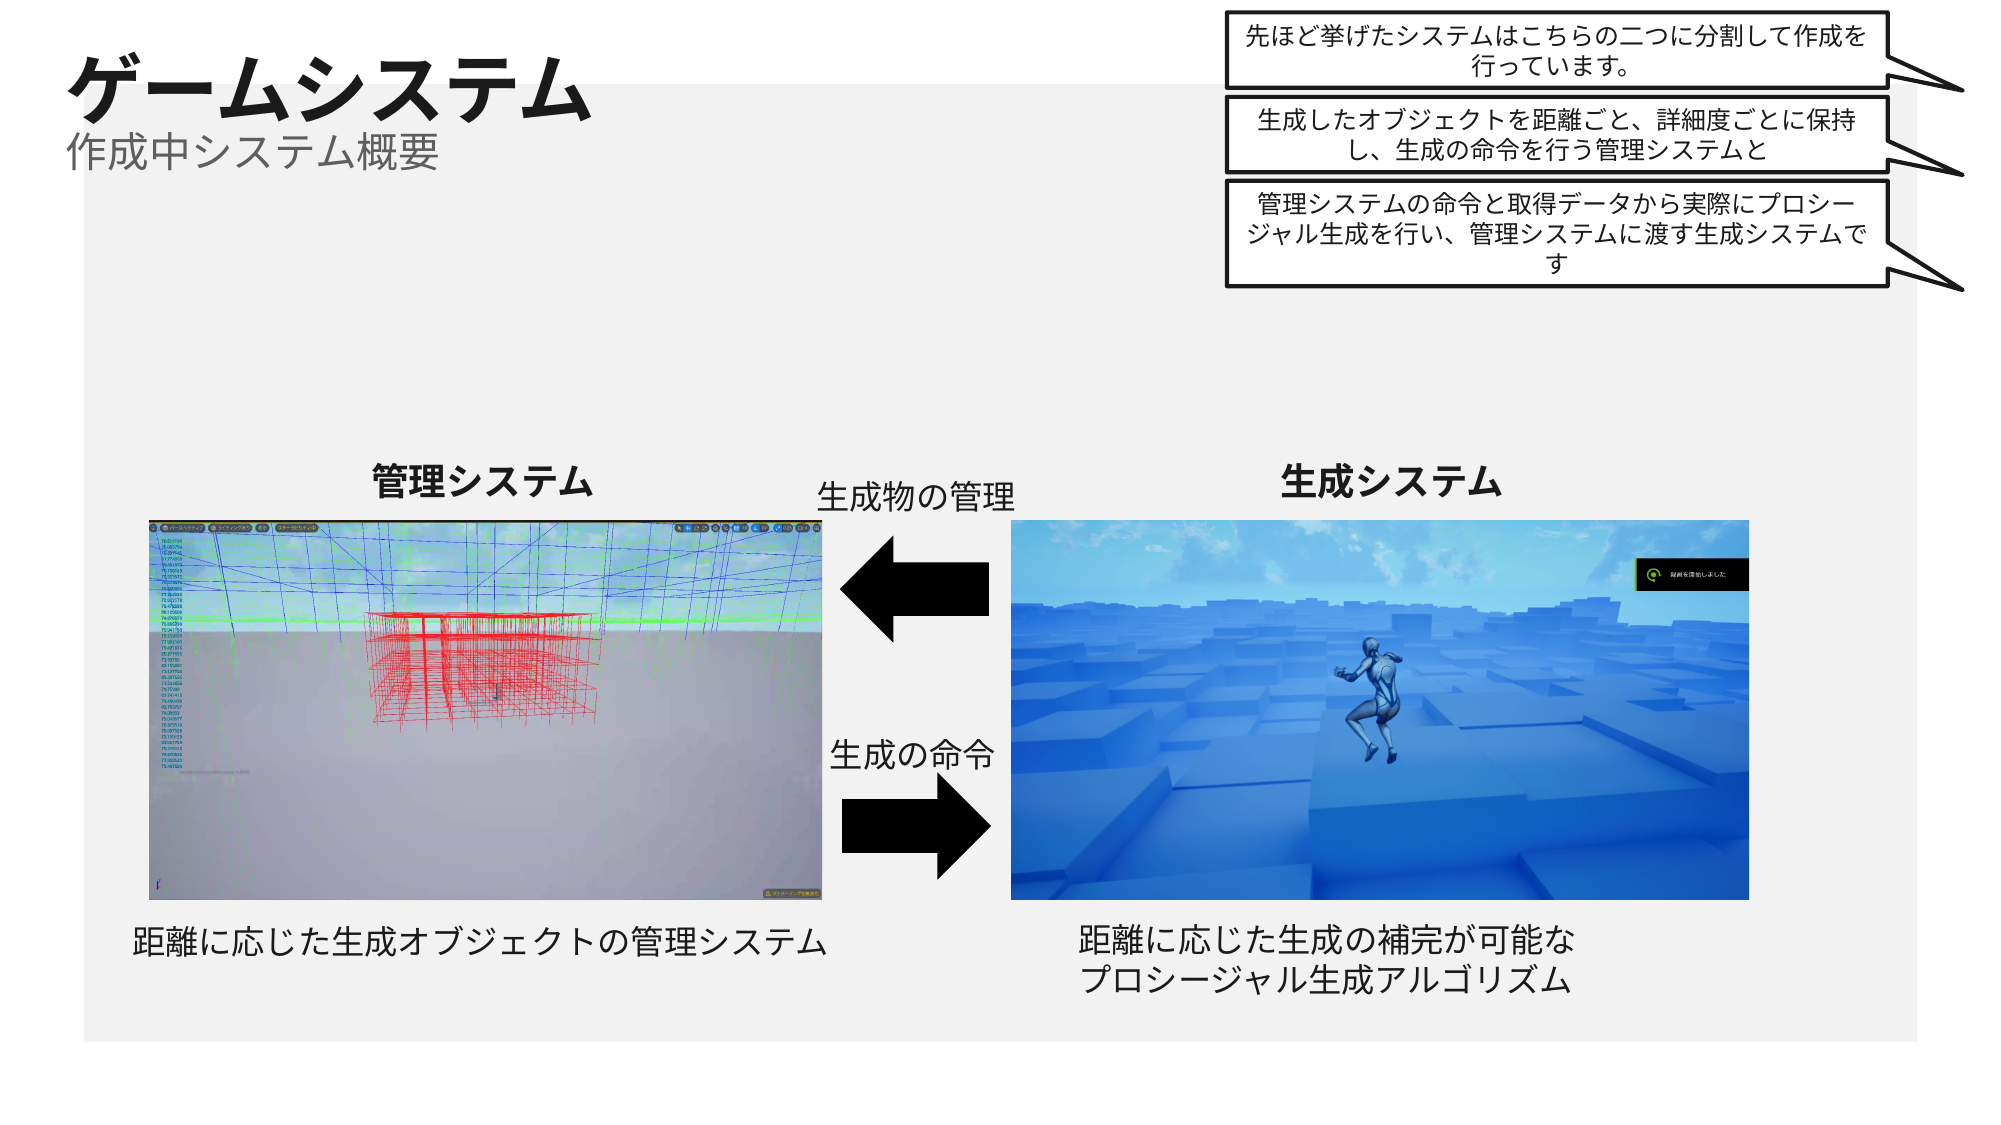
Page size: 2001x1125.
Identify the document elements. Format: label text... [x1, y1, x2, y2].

text_box 距離に応じた生成の補完が可能な プロシージャル生成アルゴリズム [1070, 911, 1809, 1007]
text_box 生成物の管理 [808, 468, 1025, 524]
text_box 管理システムの命令と取得データから実際にプロシージャル生成を行い、管理システムに渡す生成システムです [1224, 178, 1965, 293]
title ゲームシステム [57, 33, 713, 117]
picture [148, 520, 823, 900]
picture [1010, 520, 1750, 900]
text_box 生成システム [1272, 449, 1533, 511]
text_box [842, 782, 992, 880]
text_box 距離に応じた生成オブジェクトの管理システム [124, 913, 863, 970]
text_box 管理システム [363, 449, 624, 511]
text_box 先ほど挙げたシステムはこちらの二つに分割して作成を行っています。 [1224, 10, 1965, 93]
text_box 生成したオブジェクトを距離ごと、詳細度ごとに保持し、生成の命令を行う管理システムと [1224, 94, 1965, 178]
text_box 生成の命令 [823, 725, 1010, 782]
text_box [839, 535, 989, 643]
text_box 作成中システム概要 [57, 117, 929, 184]
